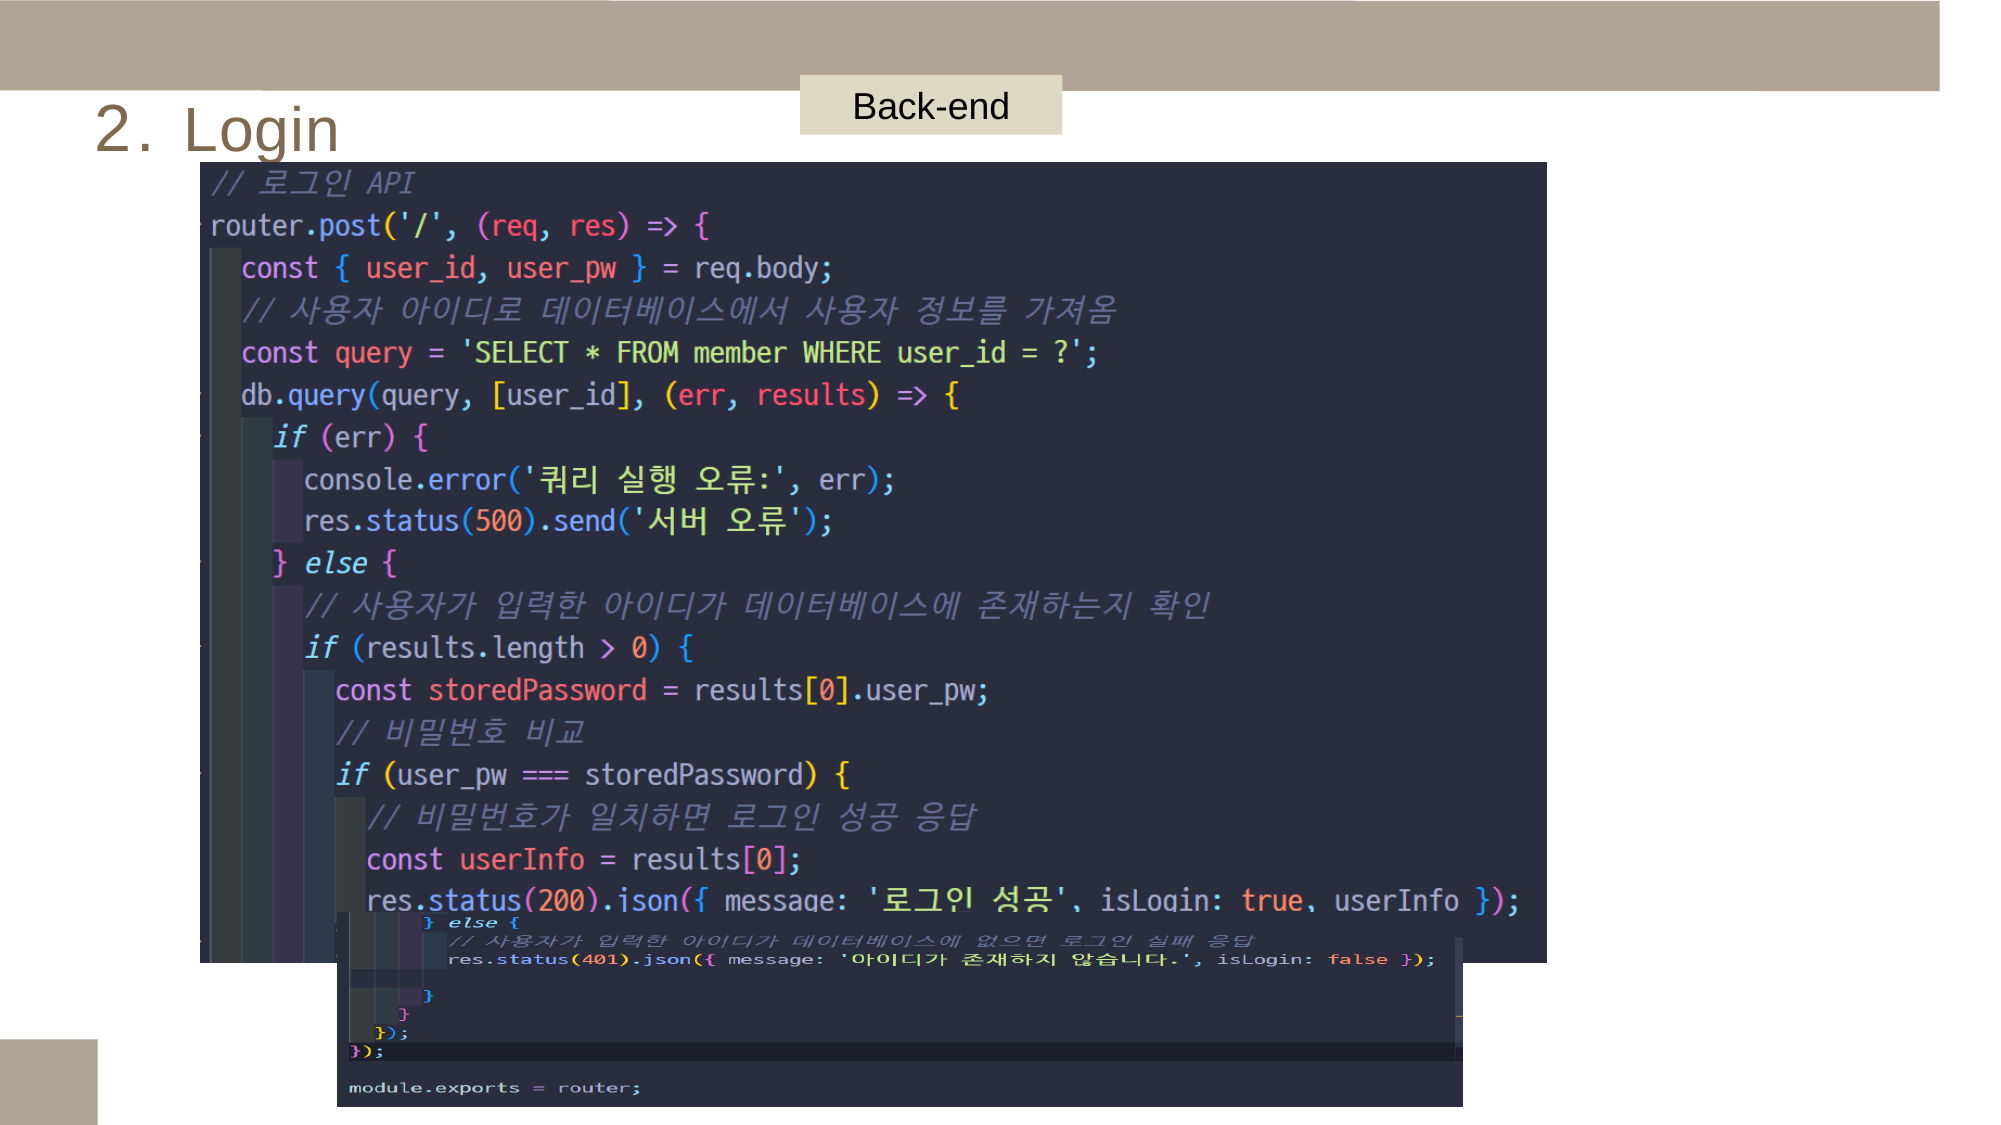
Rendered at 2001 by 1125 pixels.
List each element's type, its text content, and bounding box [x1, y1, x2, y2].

title 2. Login [37, 24, 1963, 327]
picture [199, 162, 1547, 1107]
text_box Back-end [800, 74, 1063, 135]
